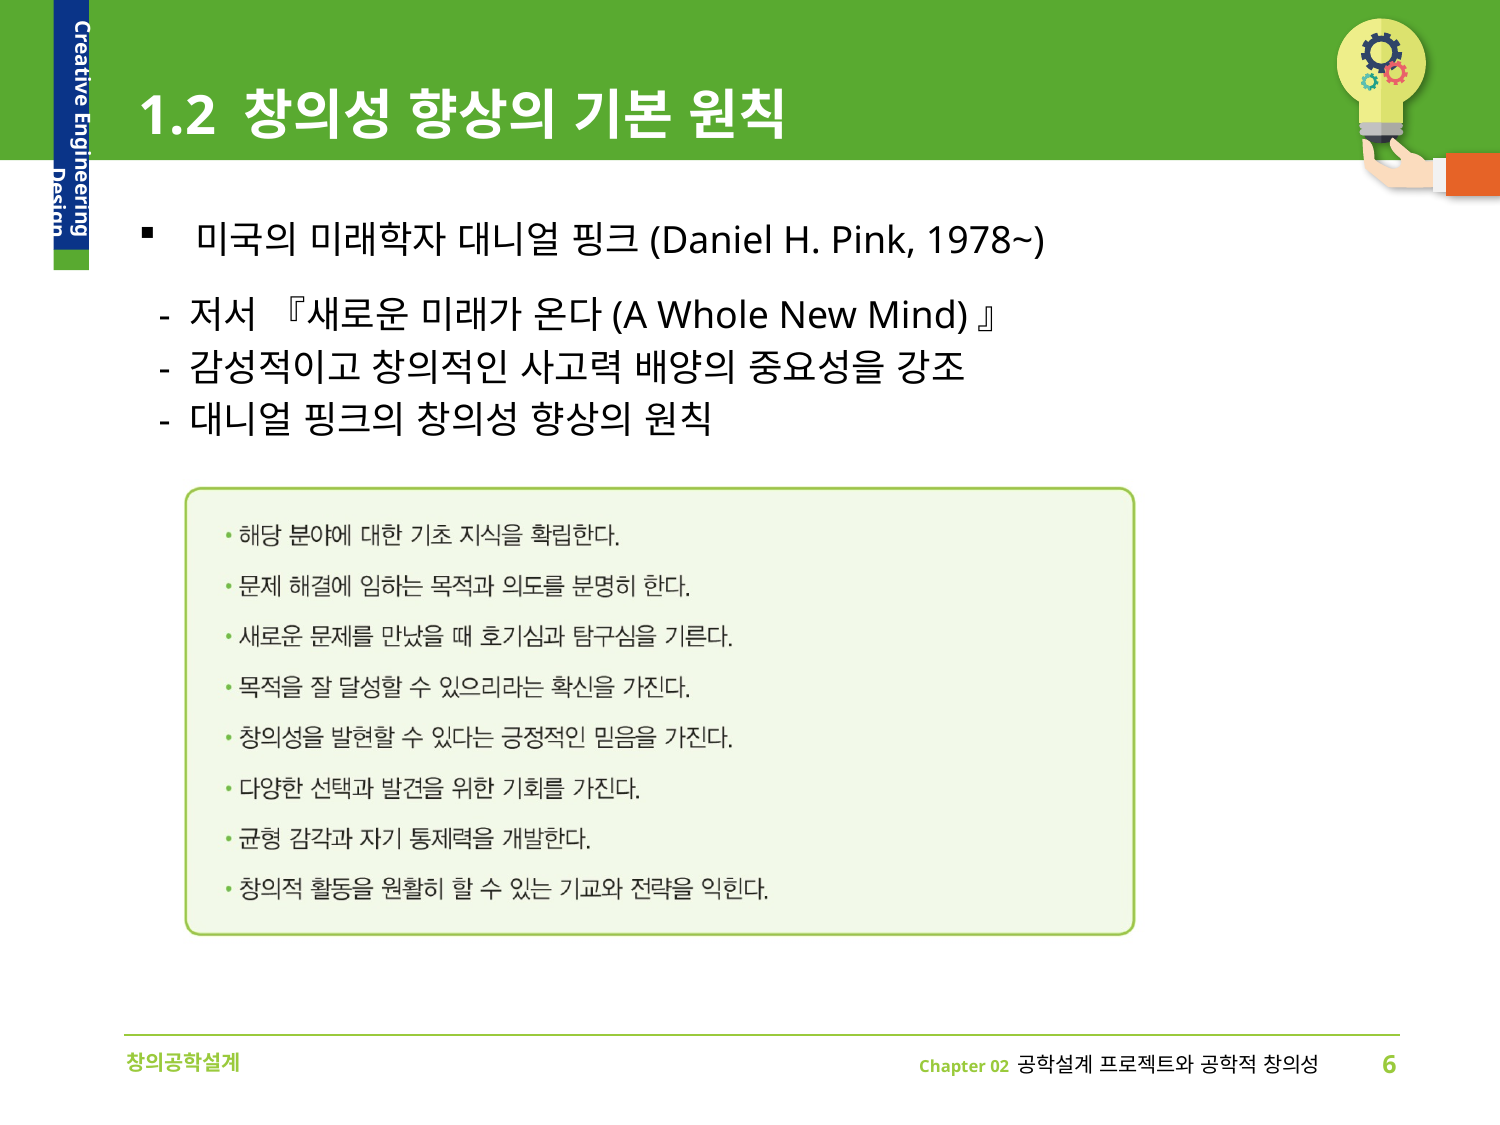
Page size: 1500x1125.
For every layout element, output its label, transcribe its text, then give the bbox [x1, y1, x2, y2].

title 1.2 창의성 향상의 기본 원칙 [123, 66, 1400, 159]
list 미국의 미래학자 대니얼 핑크(Daniel H. Pink, 1978~) - 저서 『새로운 미래가 온다(A Whole New Mind)』 - 감성적이고 창의적인 사고력 배양의 중요성을 강조 - 대니얼 핑크의 창의성 향상의 원칙 [123, 208, 1400, 799]
picture [170, 479, 1155, 953]
